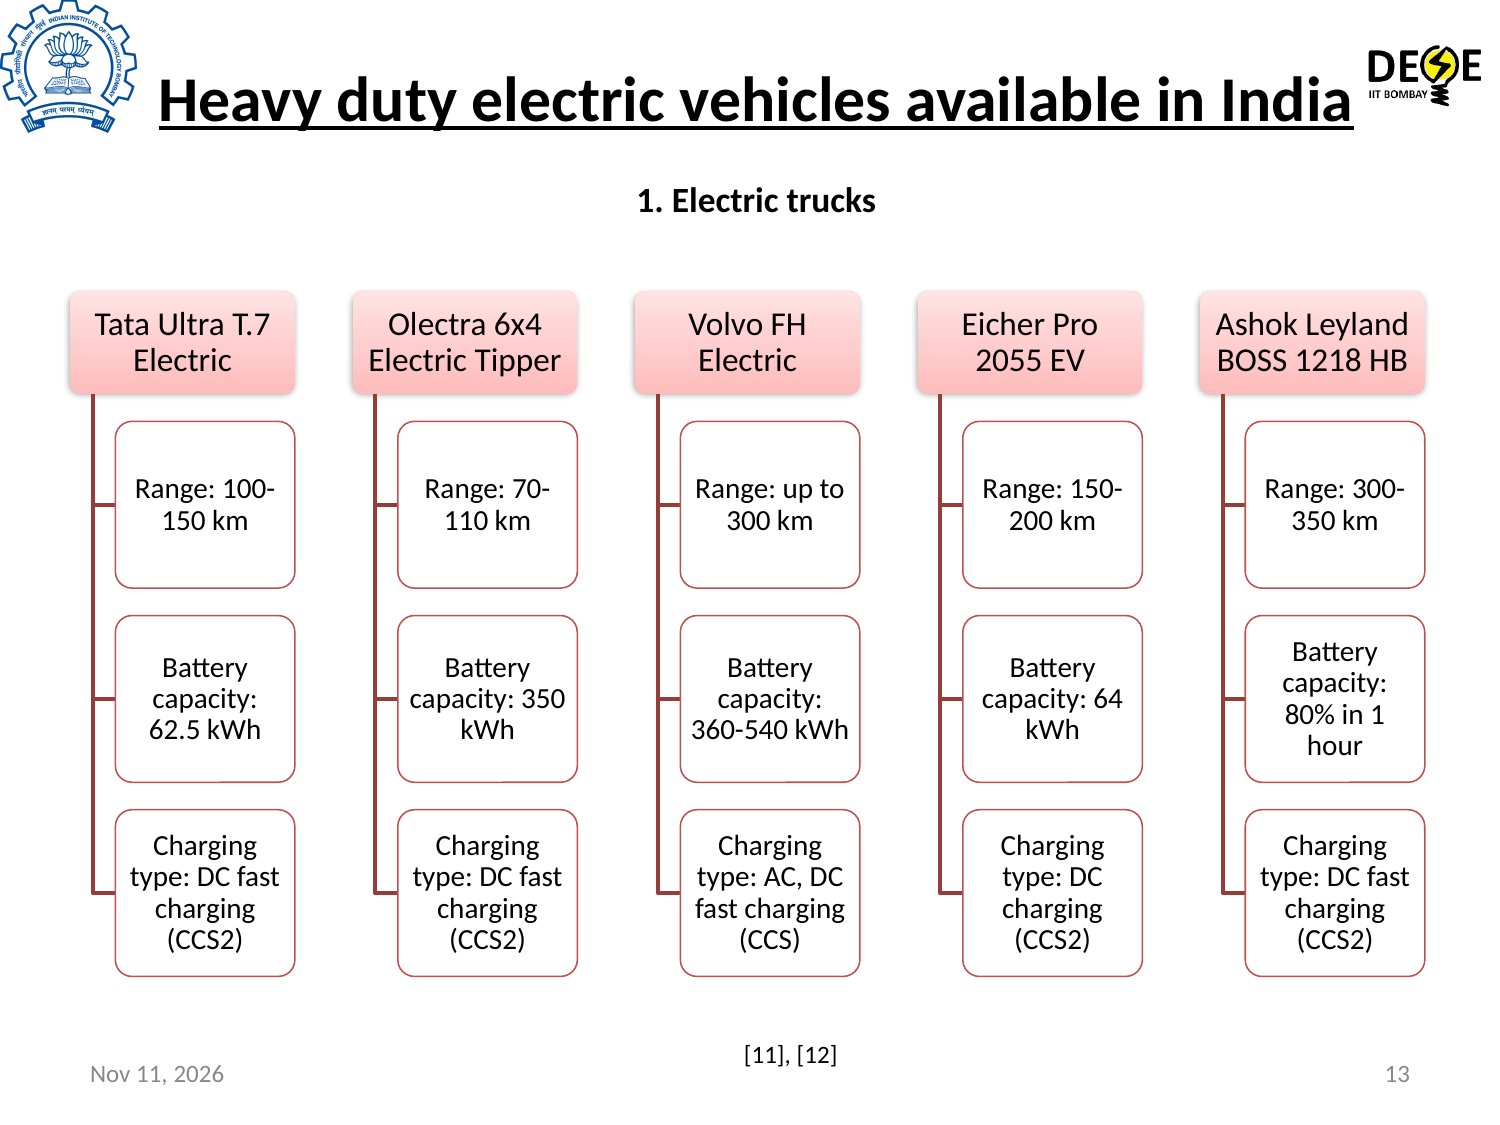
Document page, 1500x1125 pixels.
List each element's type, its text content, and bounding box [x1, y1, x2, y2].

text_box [70, 291, 1426, 977]
text_box [11], [12] [621, 1031, 961, 1077]
picture [1345, 0, 1500, 154]
title Heavy duty electric vehicles available in India 1. Electric trucks [134, 45, 1378, 233]
picture [0, 0, 137, 134]
slide_number 18-Nov-25 [75, 1042, 425, 1103]
slide_number 13 [1074, 1042, 1425, 1103]
